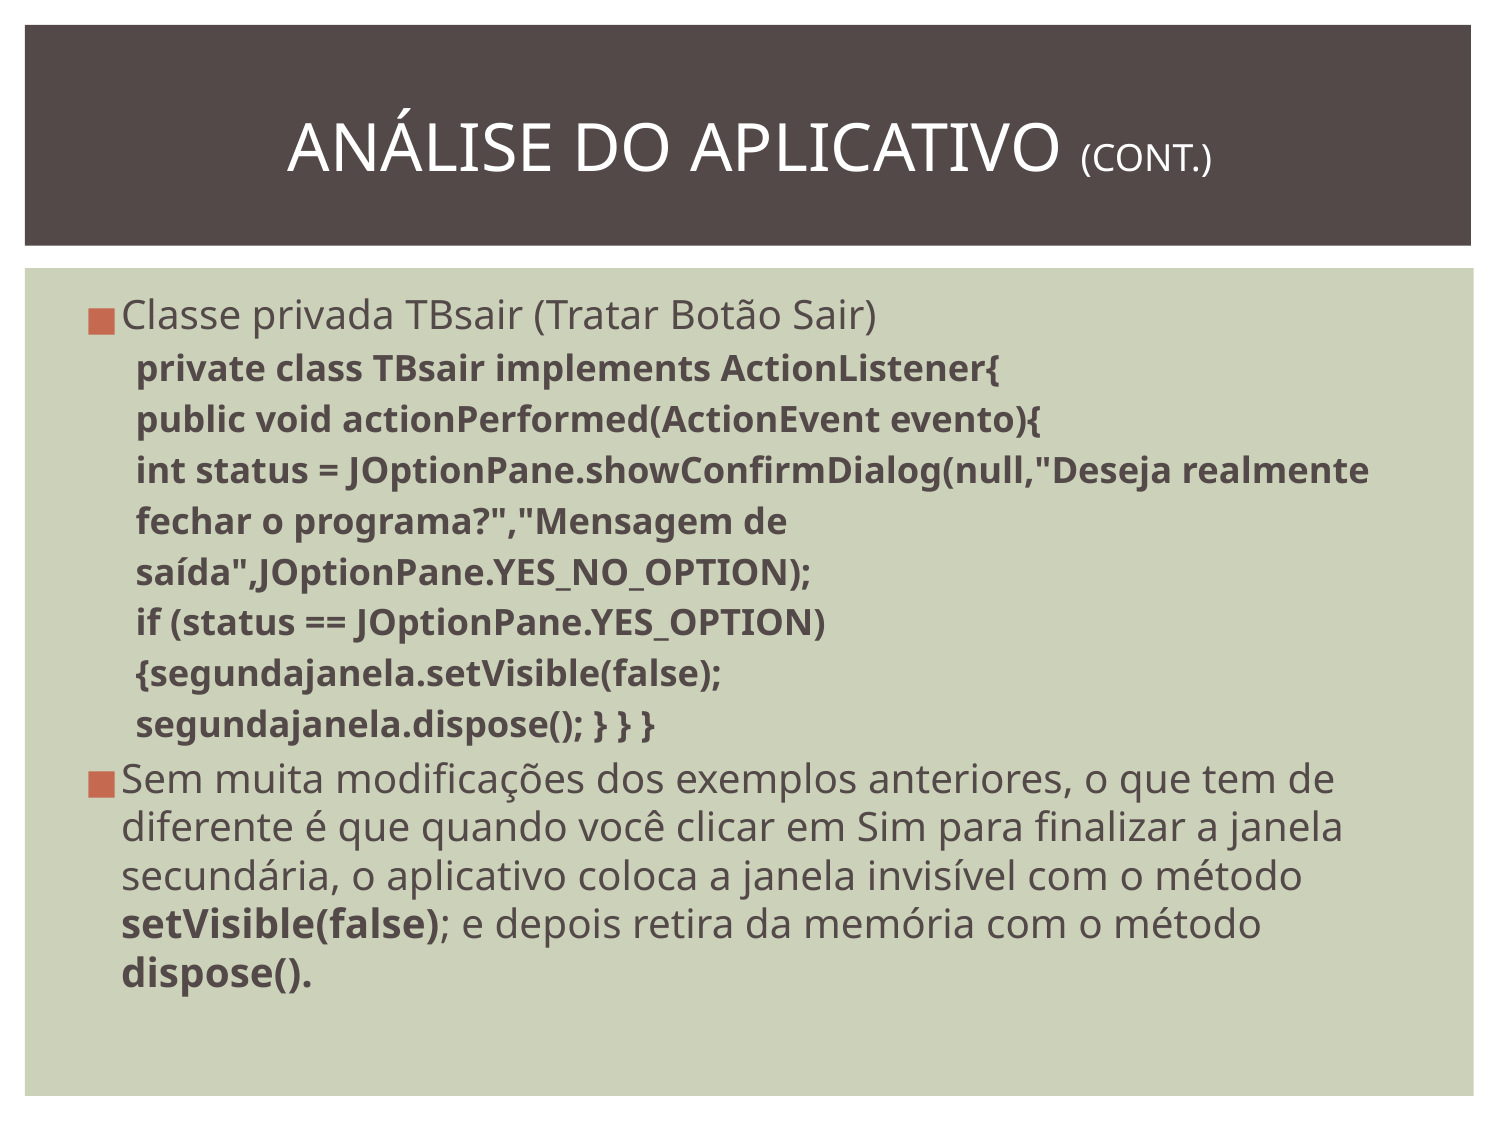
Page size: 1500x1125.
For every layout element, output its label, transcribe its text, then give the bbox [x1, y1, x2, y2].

title ANÁLISE DO APLICATIVO (CONT.) [62, 58, 1438, 232]
list Classe privada TBsair (Tratar Botão Sair) private class TBsair implements ActionListener{ public void actionPerformed(ActionEvent evento){ int status = JOptionPane.showConfirmDialog(null,"Deseja realmente fechar o programa?","Mensagem de saída",JOptionPane.YES_NO_OPTION); if (status == JOptionPane.YES_OPTION) {segundajanela.setVisible(false); segundajanela.dispose(); } } } Sem muita modificações dos exemplos anteriores, o que tem de diferente é que quando você clicar em Sim para finalizar a janela secundária, o aplicativo coloca a janela invisível com o método setVisible(false); e depois retira da memória com o método dispose(). [62, 281, 1442, 1005]
